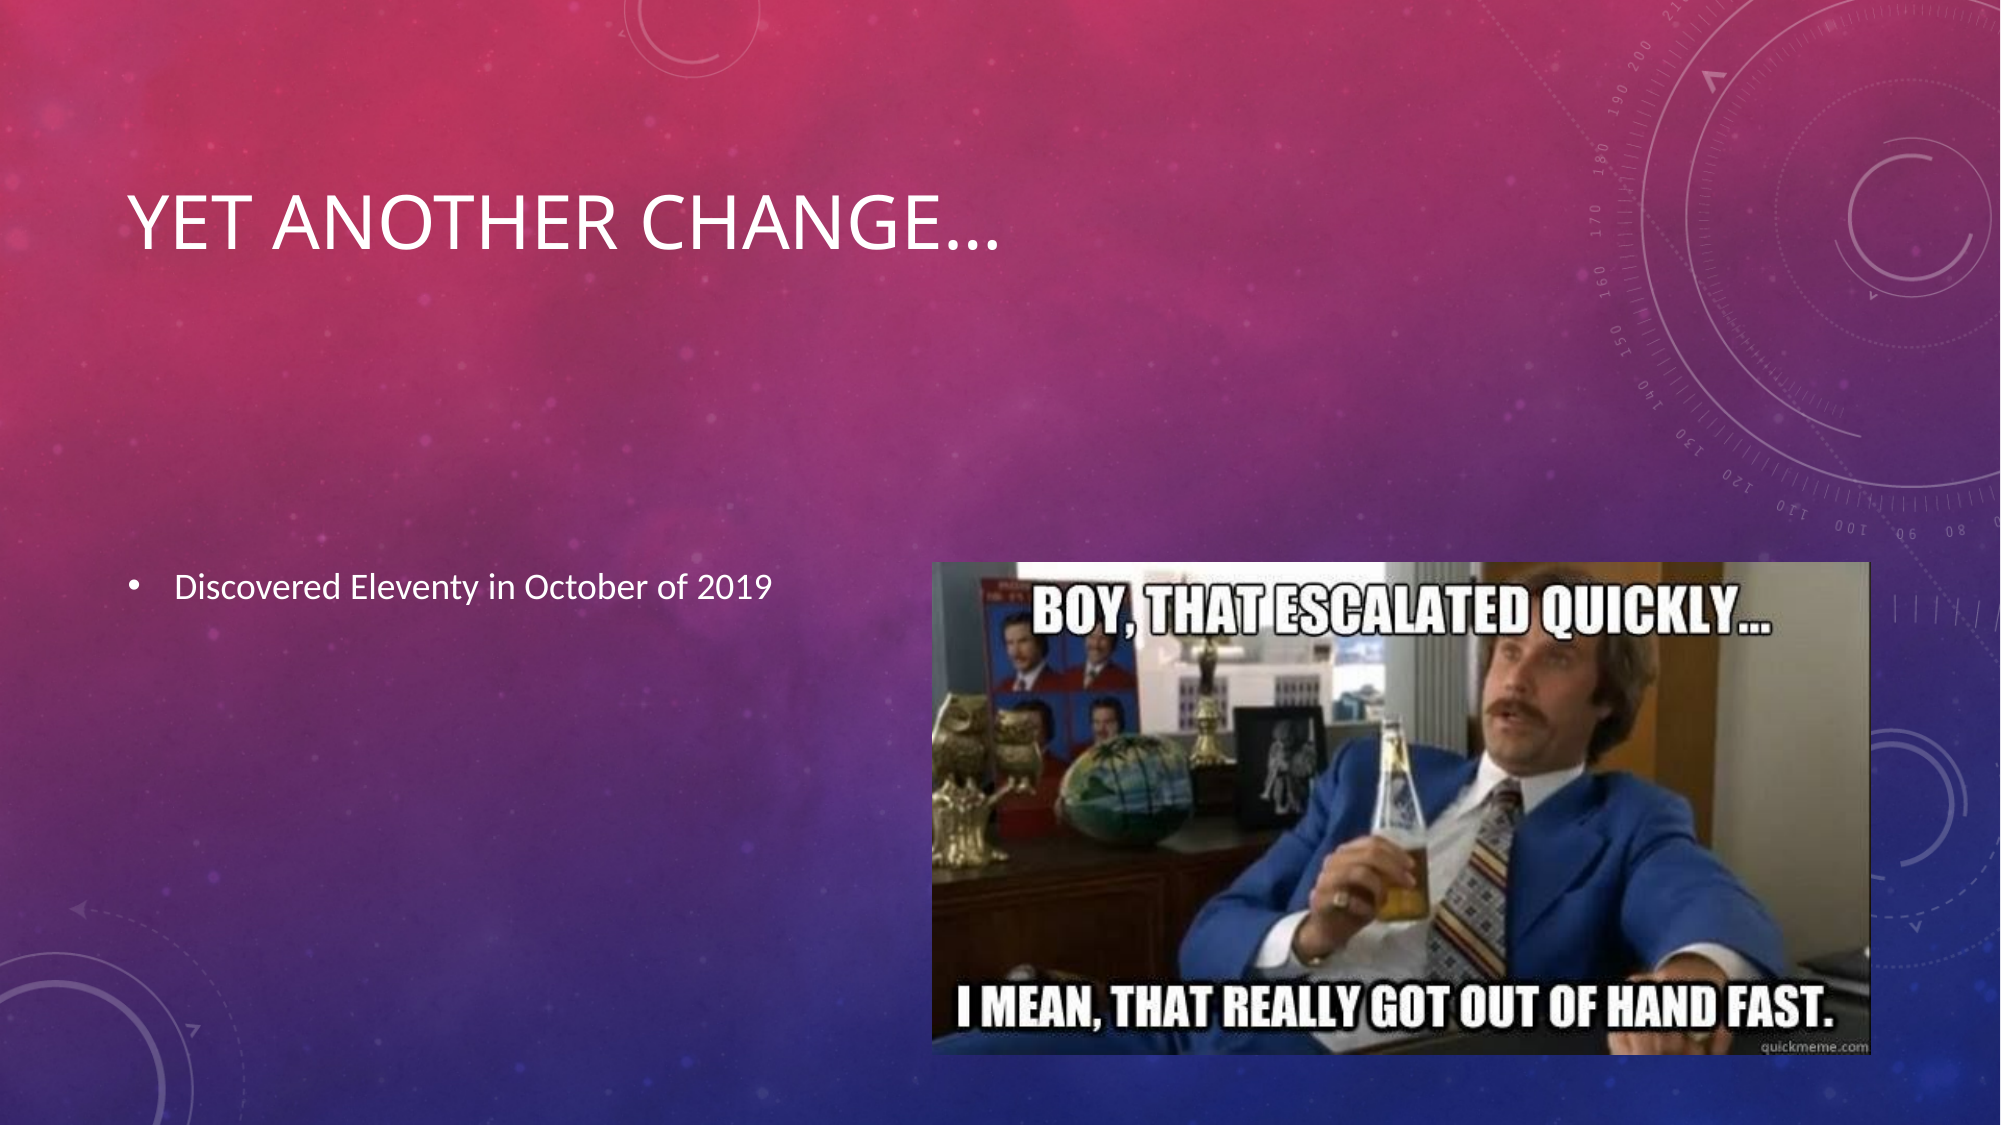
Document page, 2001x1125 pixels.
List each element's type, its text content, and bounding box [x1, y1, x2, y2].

picture [0, 0, 2001, 1125]
list Discovered Eleventy in October of 2019 [112, 351, 1775, 950]
title Yet another change… [112, 99, 1775, 339]
